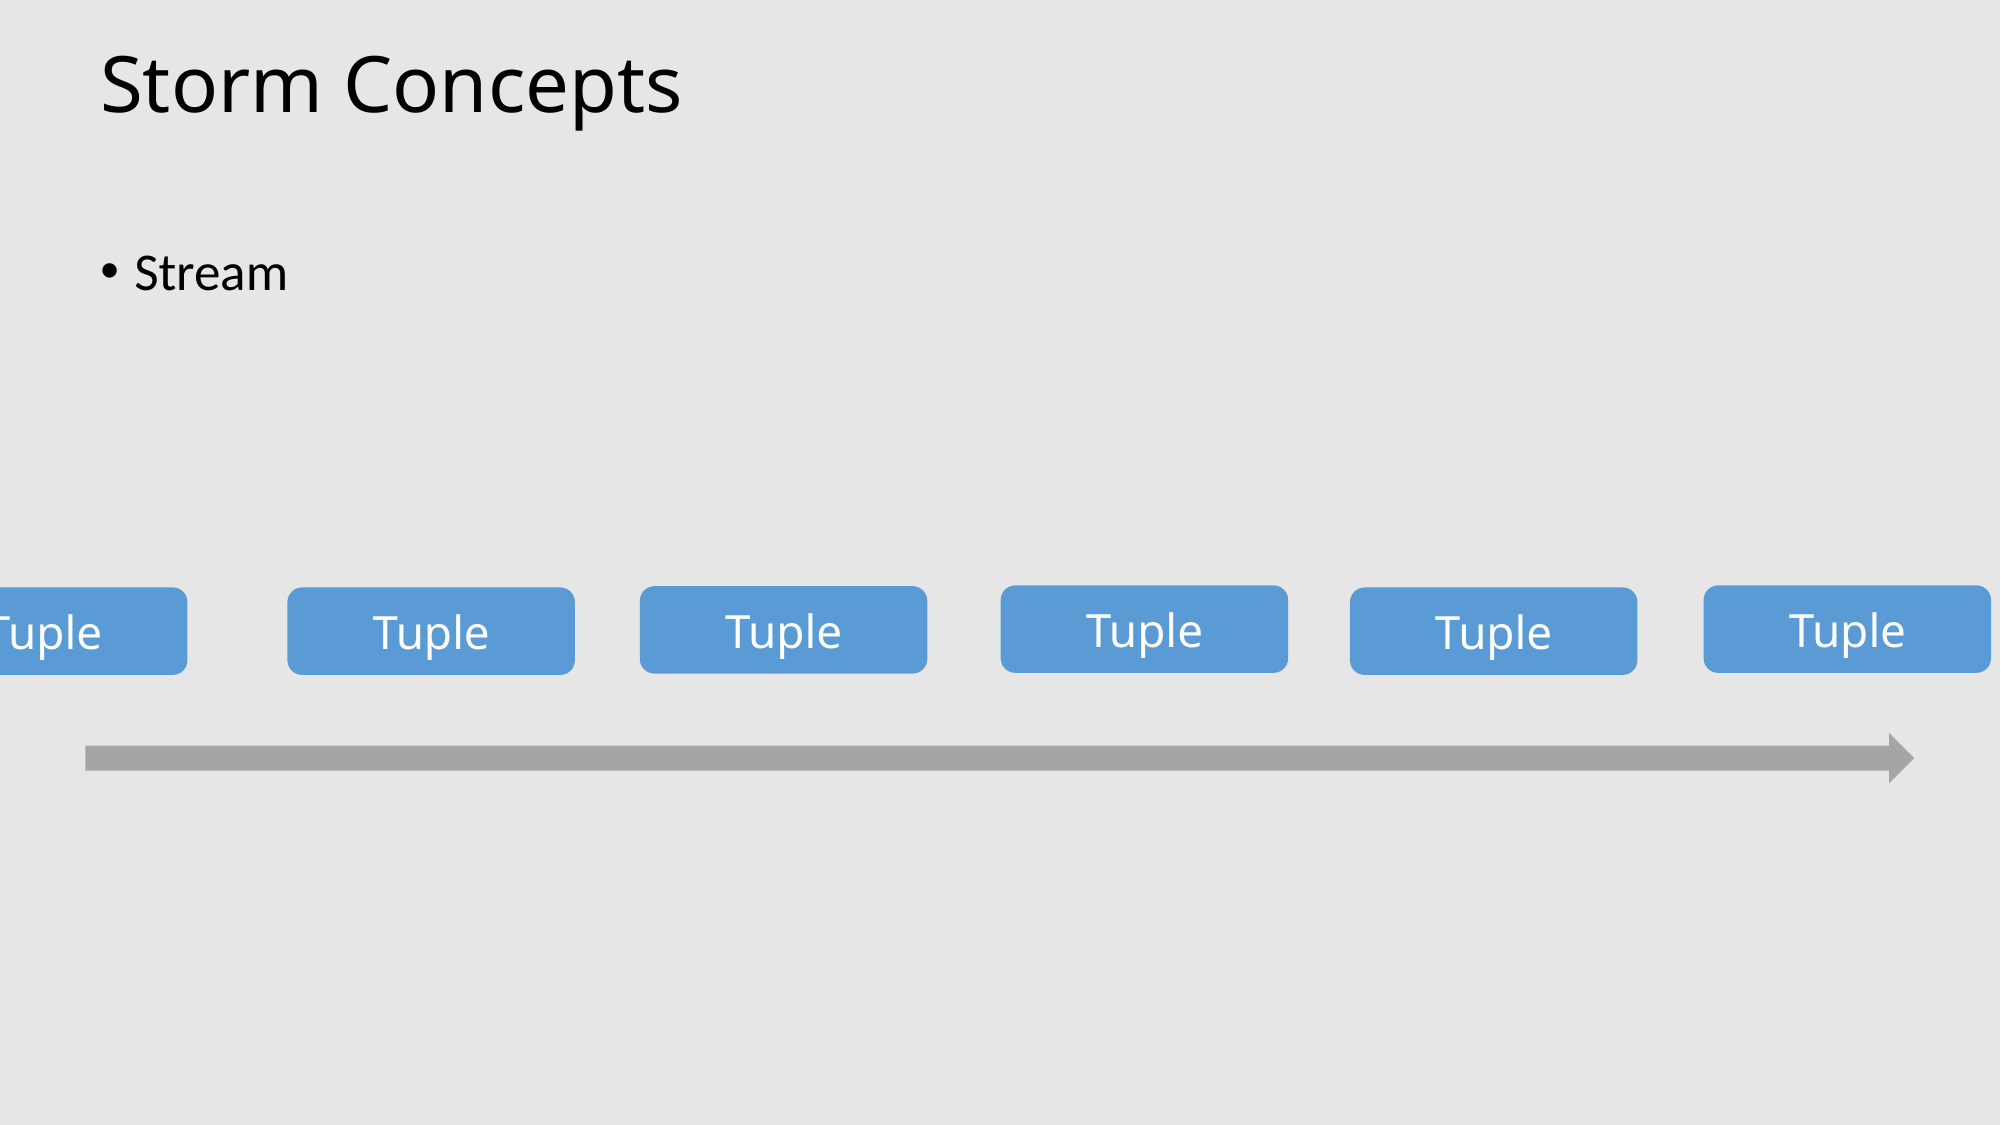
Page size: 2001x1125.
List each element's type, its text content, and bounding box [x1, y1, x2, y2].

text_box Tuple [1000, 584, 1289, 674]
text_box Tuple [1703, 584, 1992, 674]
text_box Tuple [639, 585, 928, 675]
list Stream [85, 237, 1915, 311]
title Storm Concepts [85, 37, 1915, 138]
text_box [84, 731, 1916, 785]
text_box Tuple [0, 586, 188, 676]
text_box Tuple [1349, 586, 1638, 676]
text_box Tuple [286, 586, 576, 676]
